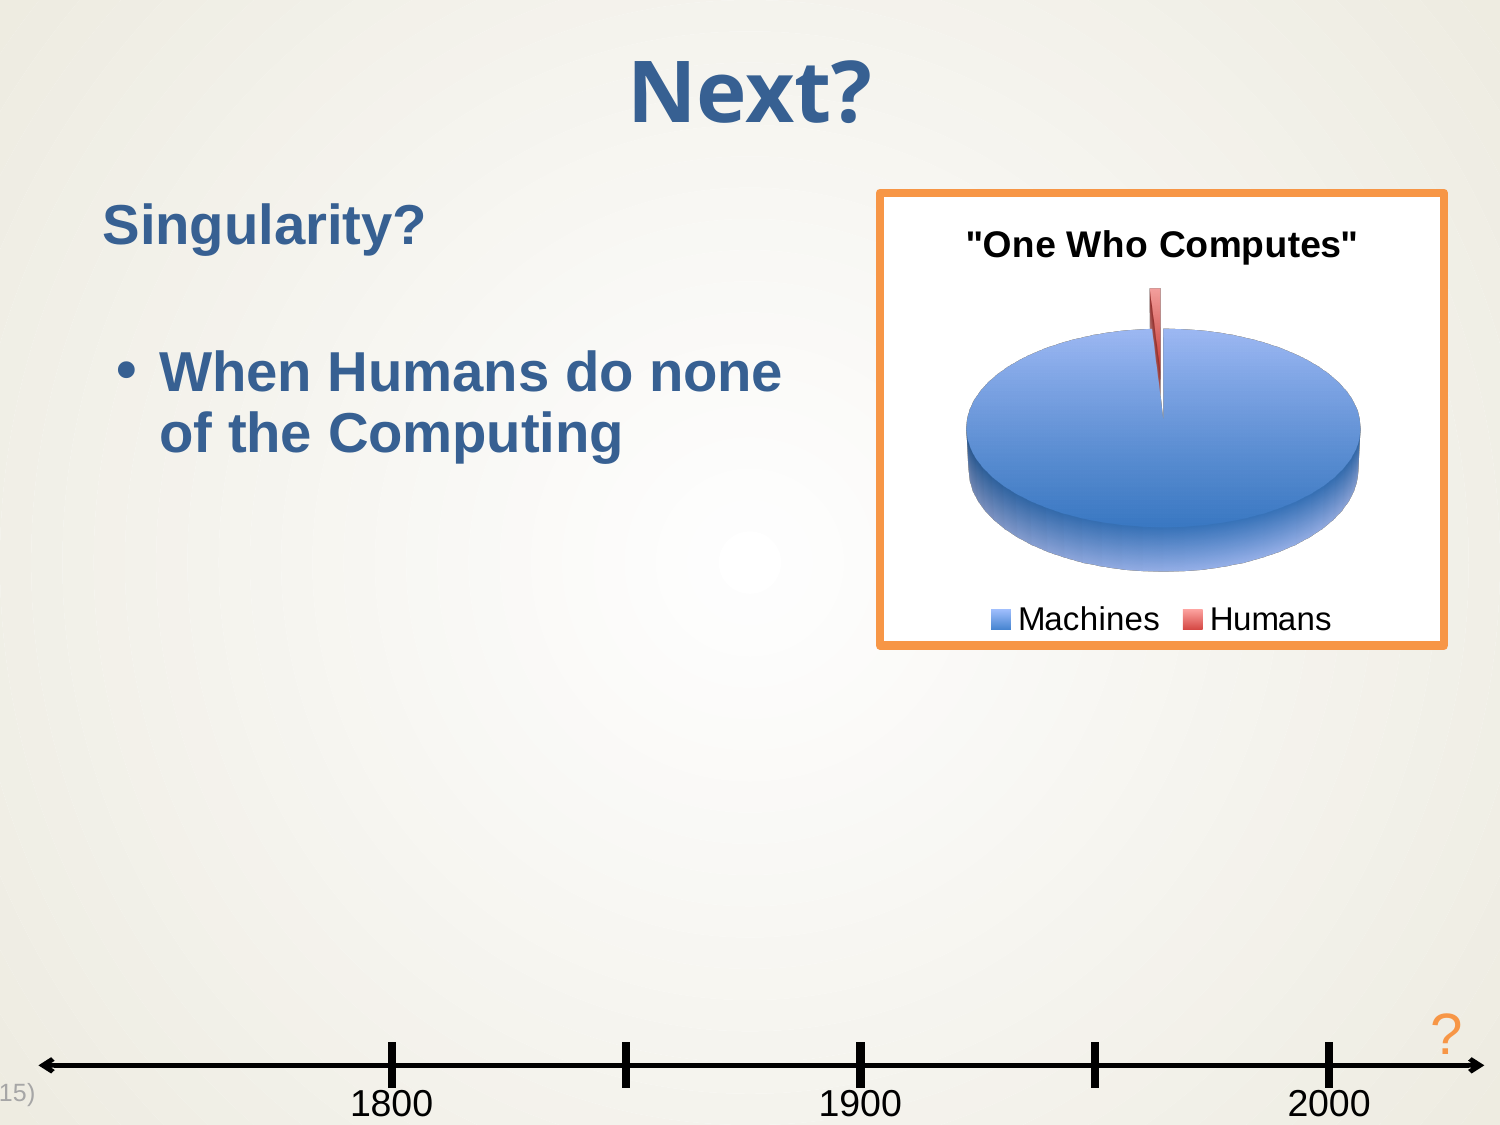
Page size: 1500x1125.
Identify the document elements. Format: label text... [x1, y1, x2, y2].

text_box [38, 1041, 1485, 1125]
list Singularity? When Humans do none of the Computing [56, 187, 1444, 1036]
title Next? [0, 24, 1500, 166]
text_box ? [1415, 988, 1478, 1040]
chart [879, 192, 1444, 646]
